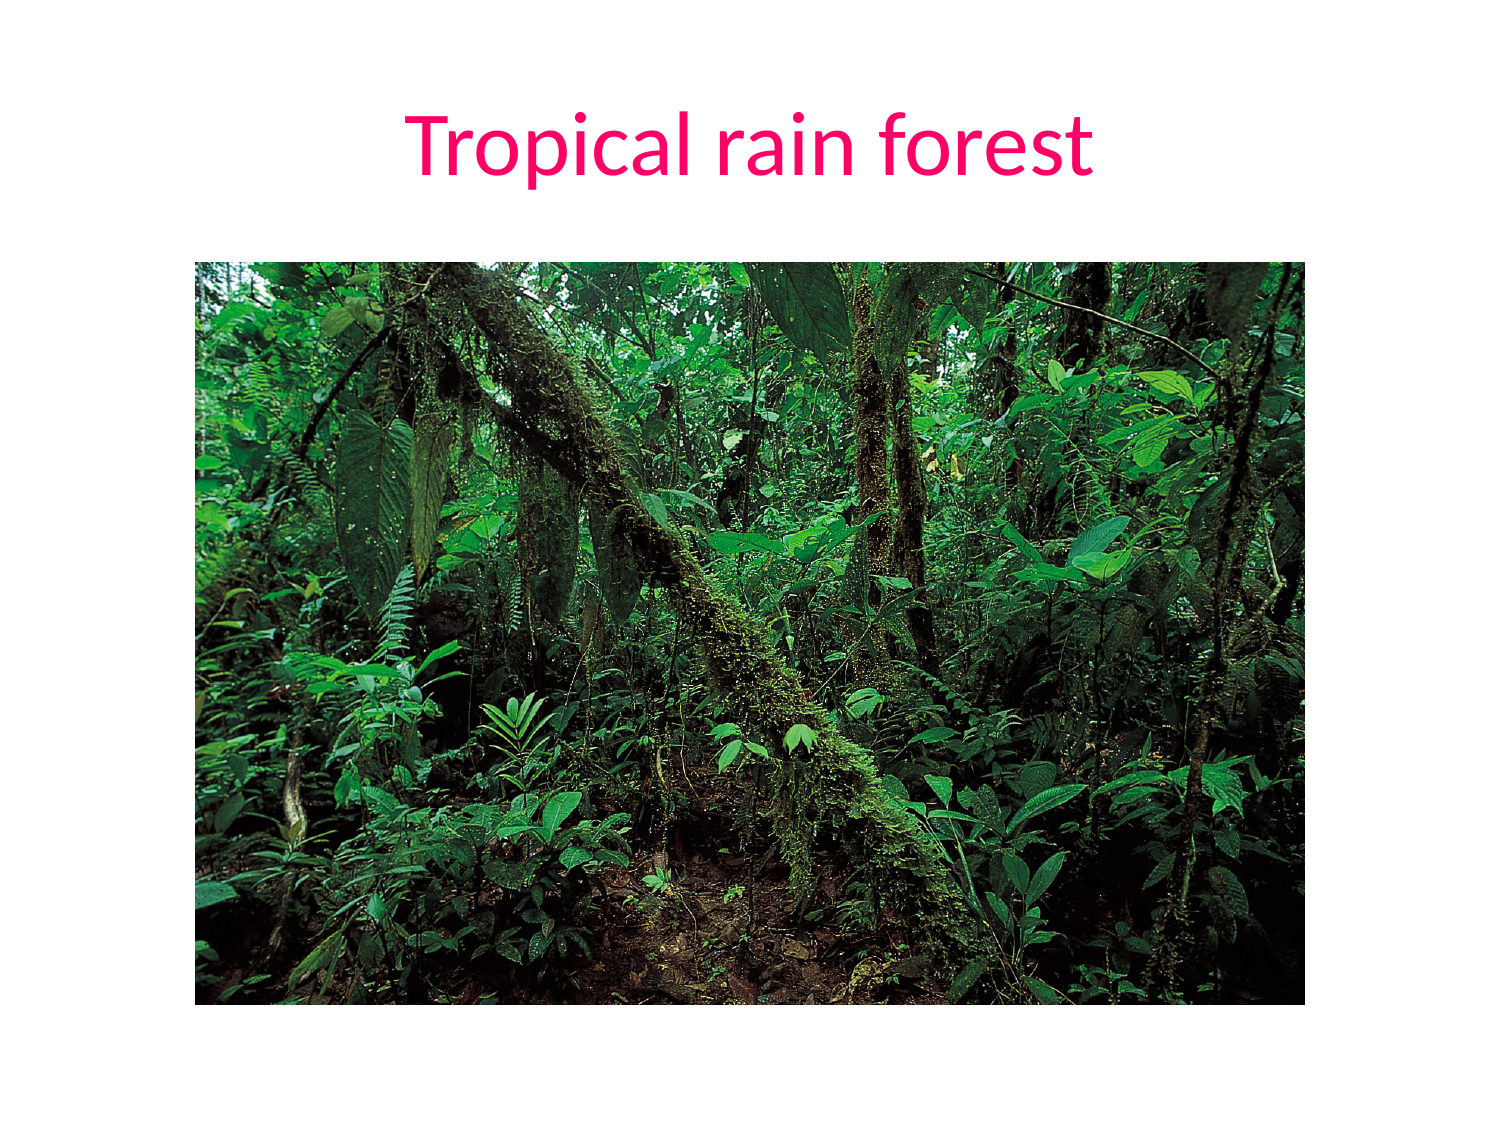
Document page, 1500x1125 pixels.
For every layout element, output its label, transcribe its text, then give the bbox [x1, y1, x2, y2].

title Tropical rain forest [75, 45, 1425, 233]
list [195, 262, 1305, 1006]
